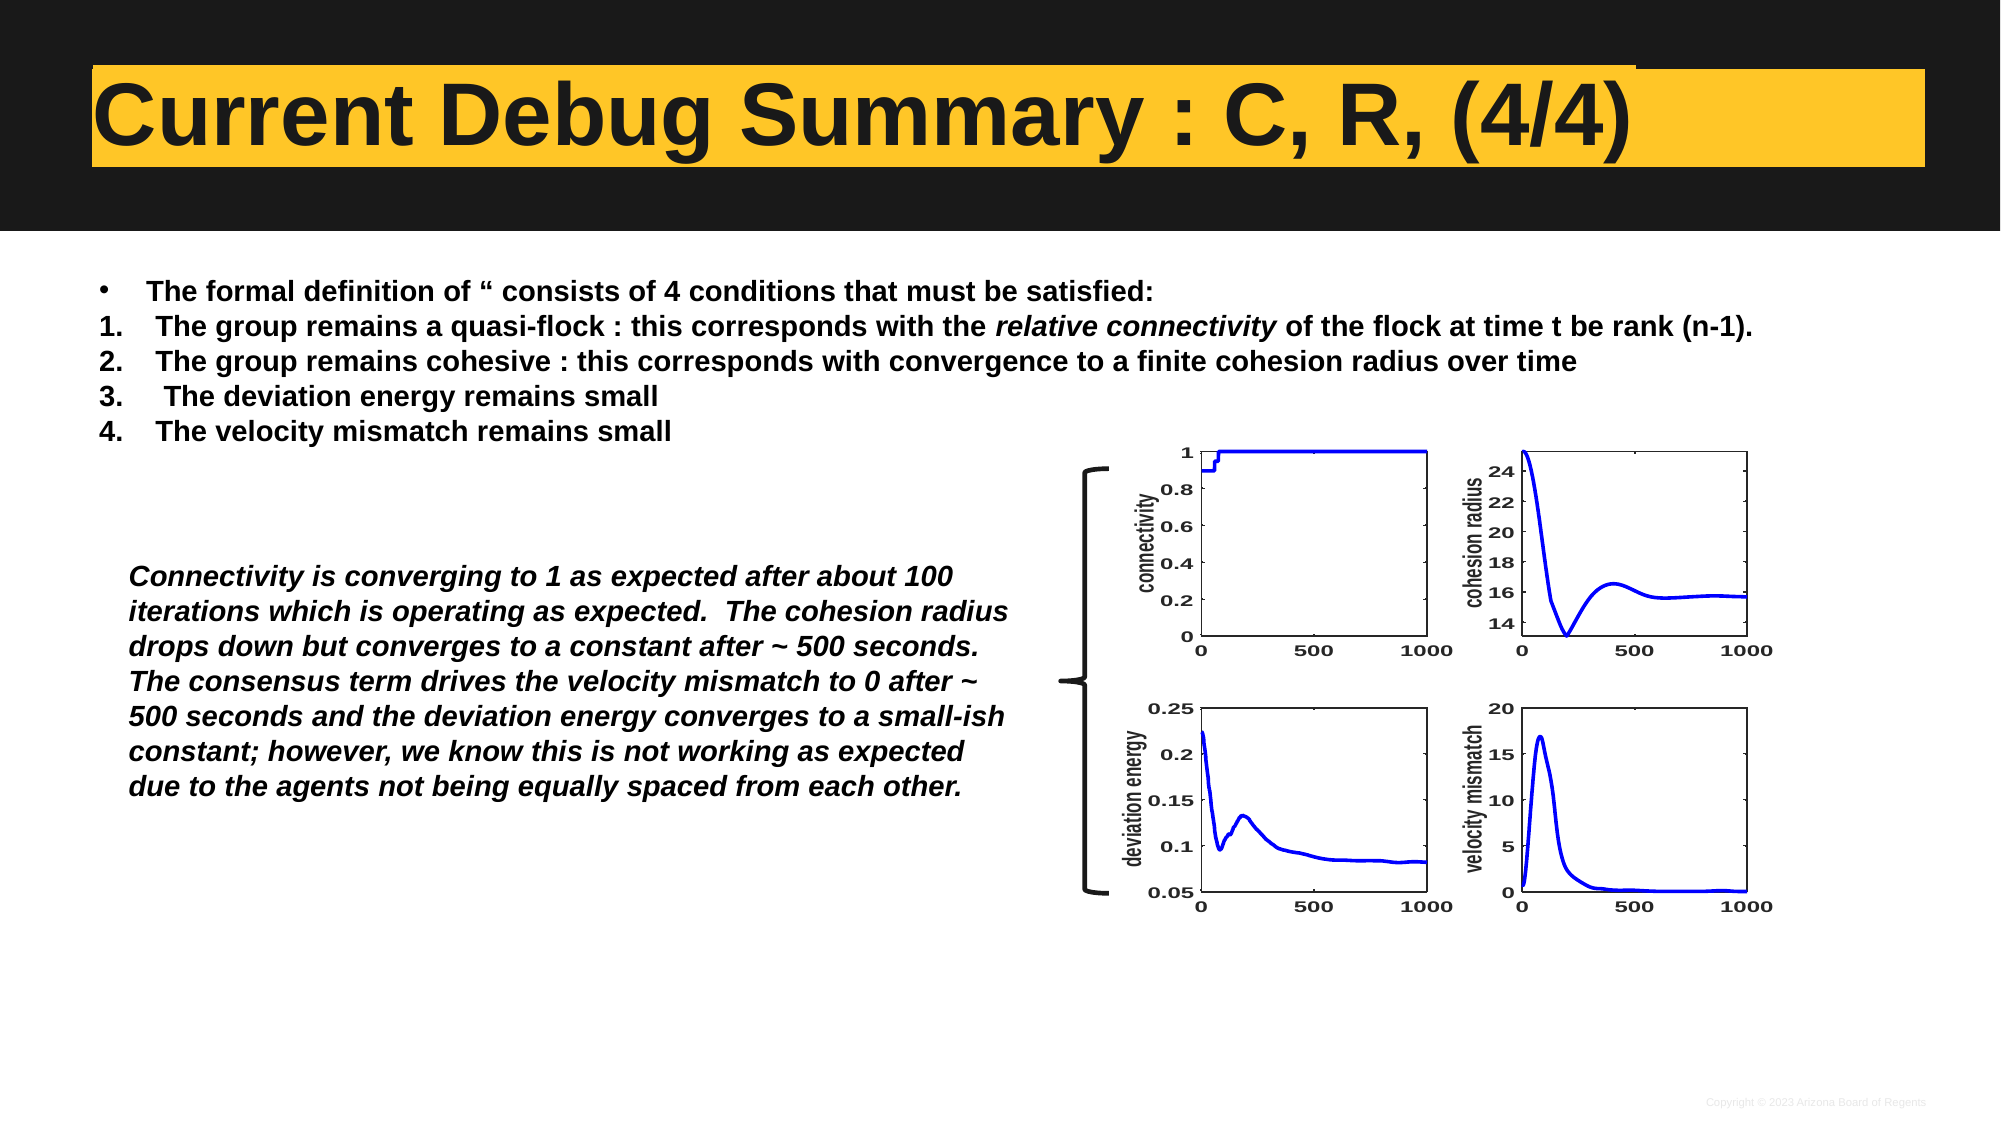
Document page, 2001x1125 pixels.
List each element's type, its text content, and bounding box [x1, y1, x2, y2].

picture [1102, 410, 1831, 952]
text_box [1059, 468, 1097, 894]
text_box Connectivity is converging to 1 as expected after about 100 iterations which is operating as expected. The cohesion radius drops down but converges to a constant after ~ 500 seconds. The consensus term drives the velocity mismatch to 0 after ~ 500 seconds and the deviation energy converges to a small-ish constant; however, we know this is not working as expected due to the agents not being equally spaced from each other. [113, 549, 1039, 810]
